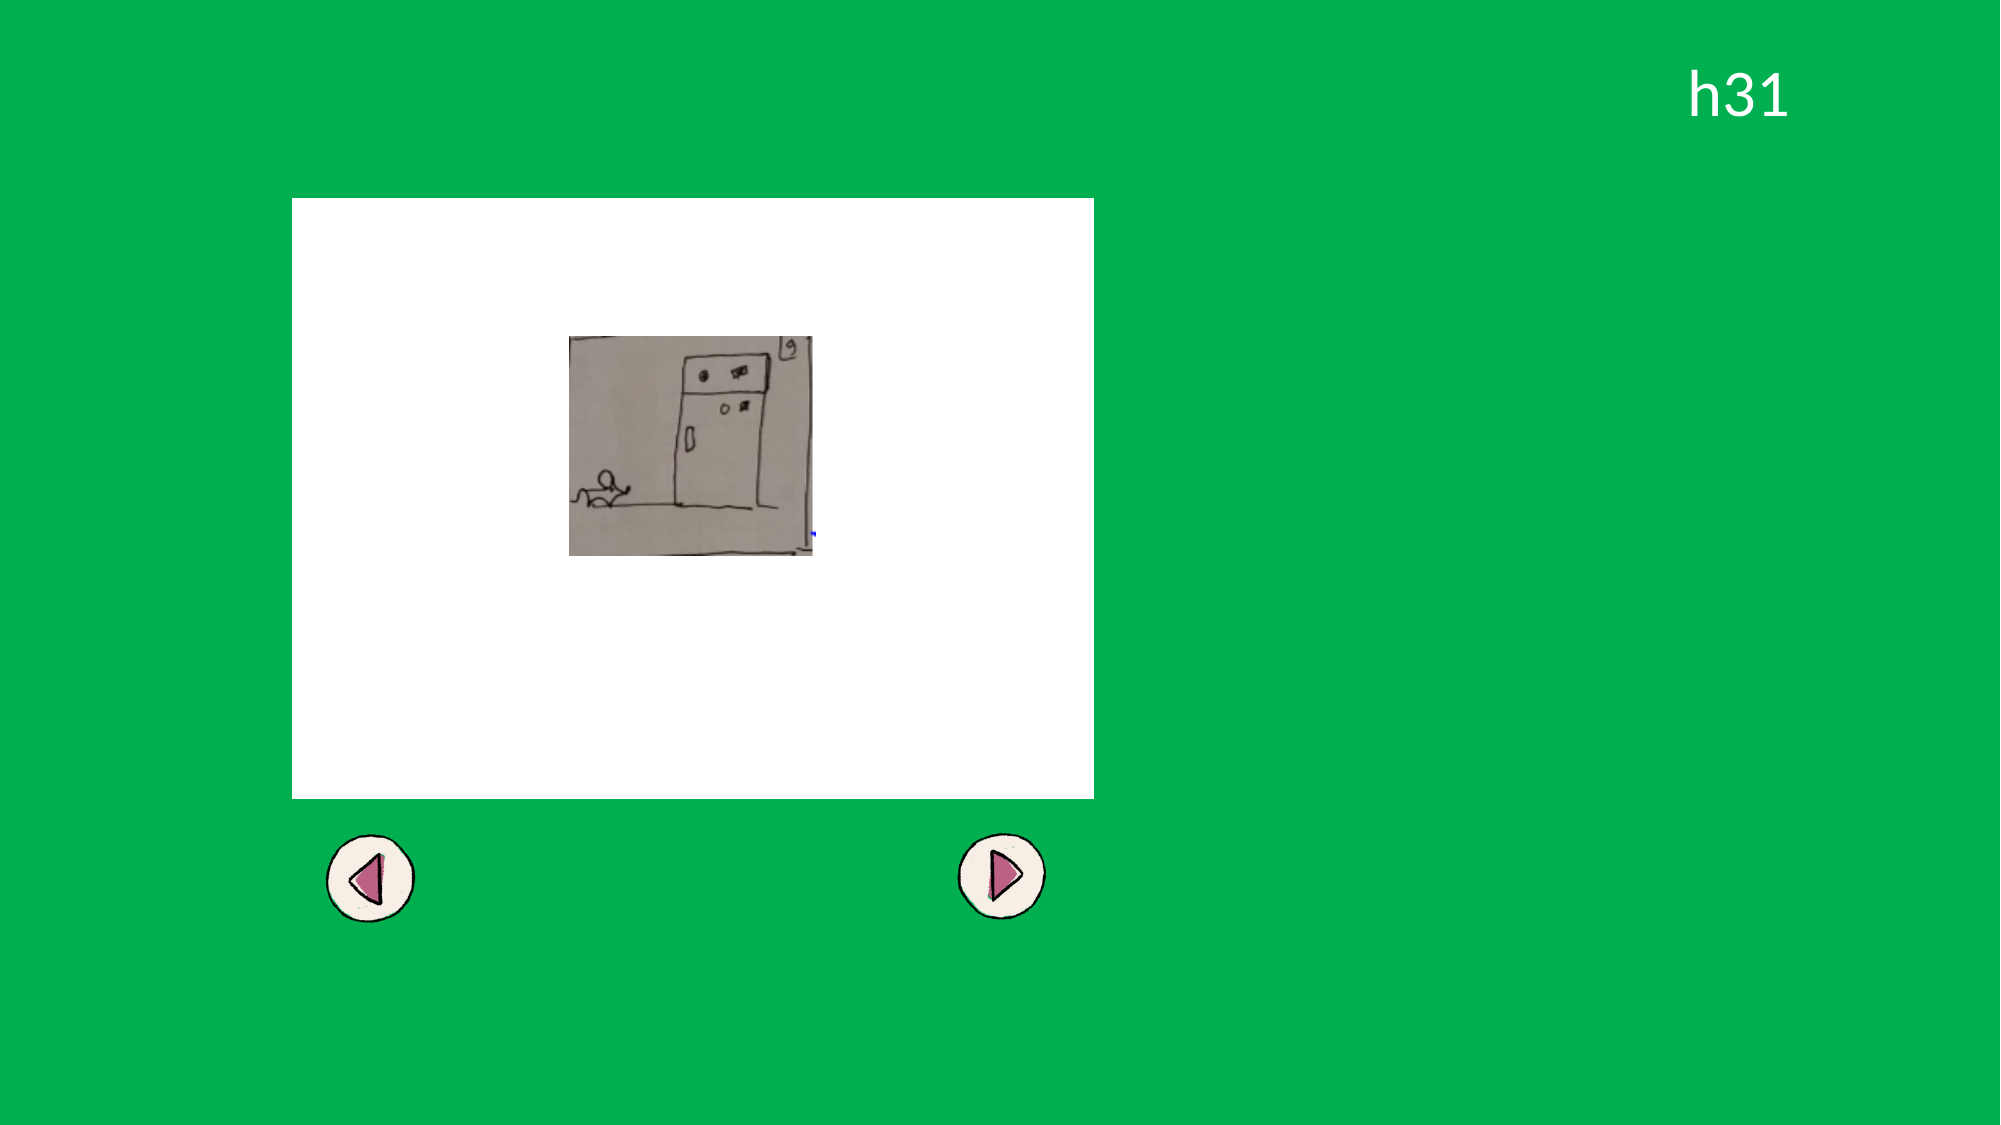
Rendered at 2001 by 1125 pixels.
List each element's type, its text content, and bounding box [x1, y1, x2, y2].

picture [291, 198, 1094, 799]
picture [956, 832, 1047, 922]
text_box h31 [1672, 42, 1814, 138]
picture [324, 833, 416, 925]
